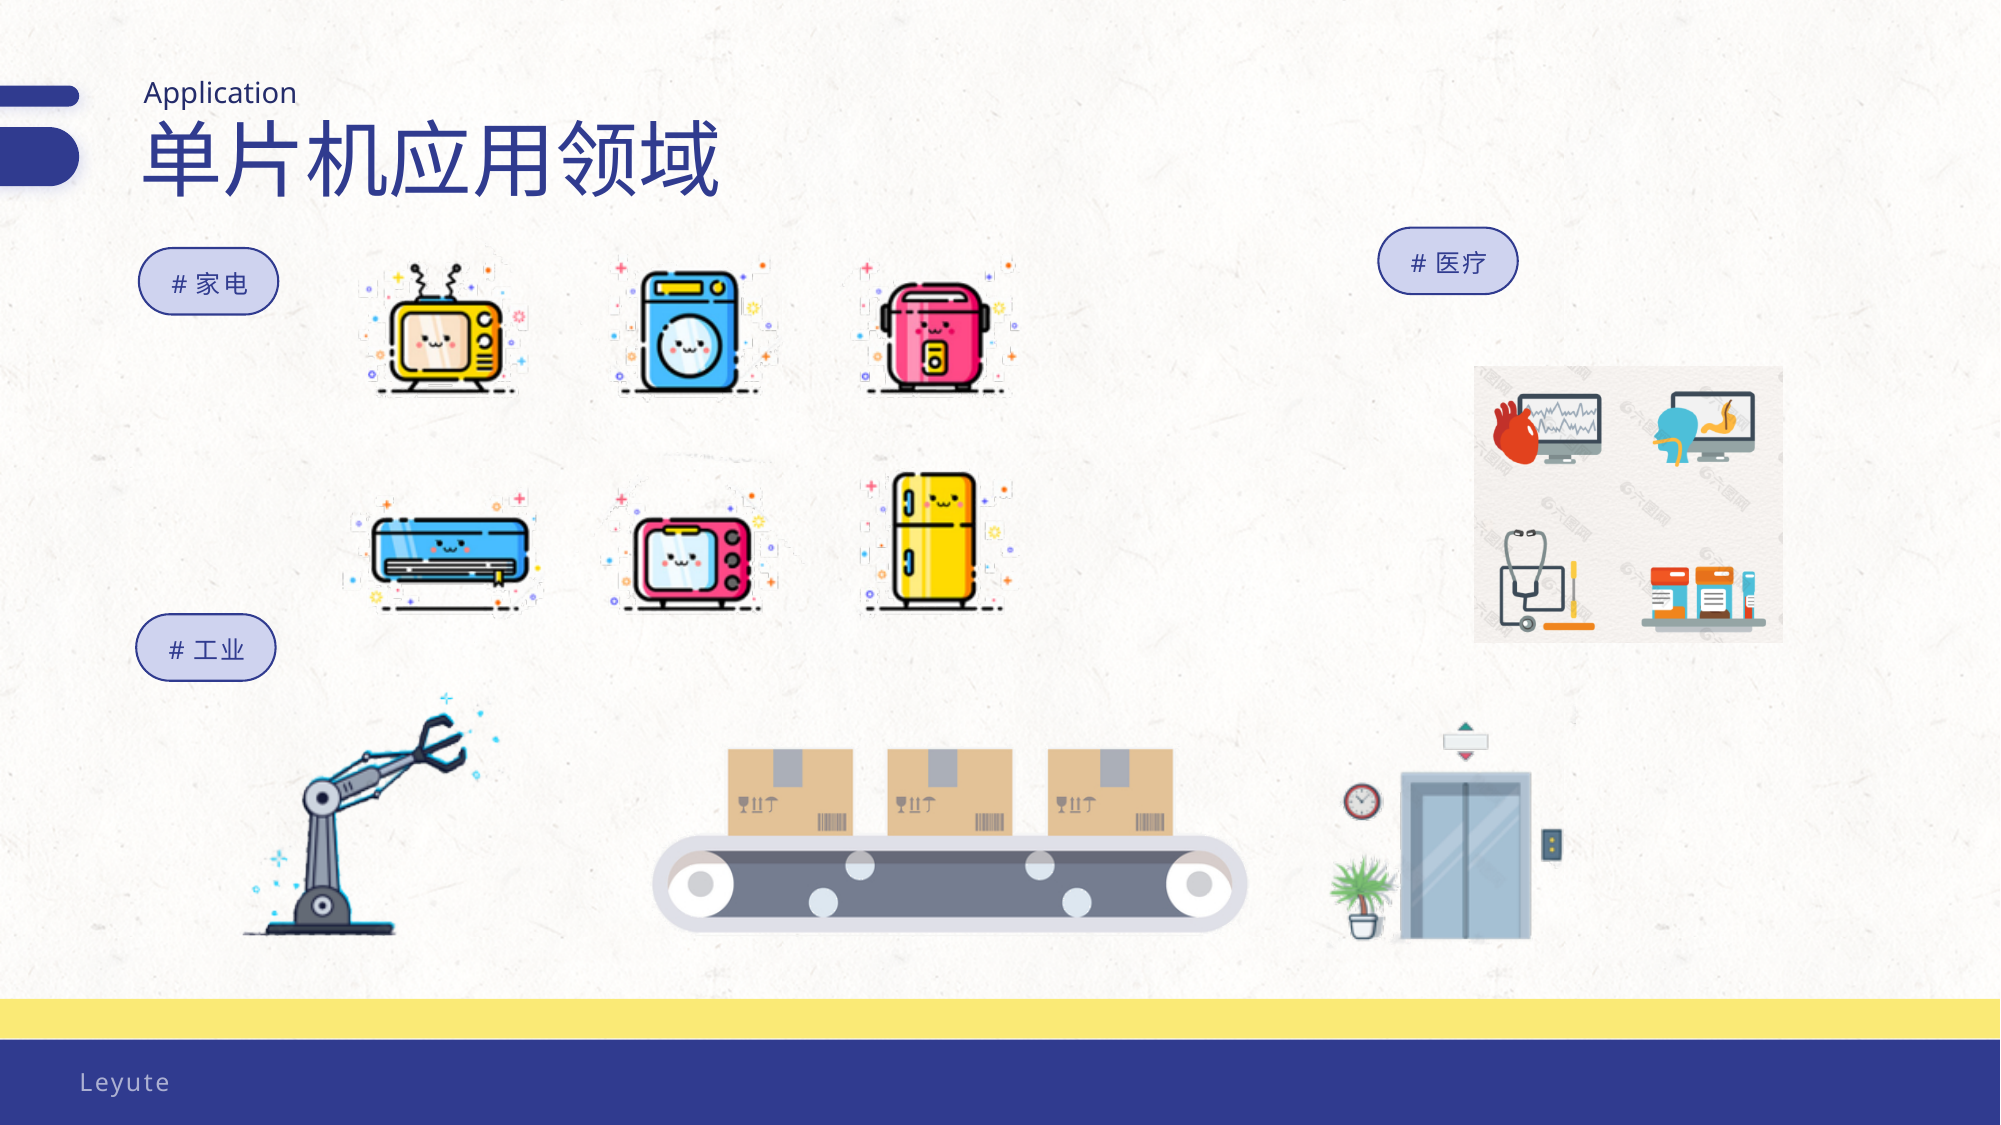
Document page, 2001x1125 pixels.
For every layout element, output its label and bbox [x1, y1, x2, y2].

text_box [138, 247, 279, 315]
text_box [1378, 227, 1518, 295]
text_box [136, 614, 276, 681]
picture [0, 0, 2001, 1125]
text_box [125, 67, 736, 216]
